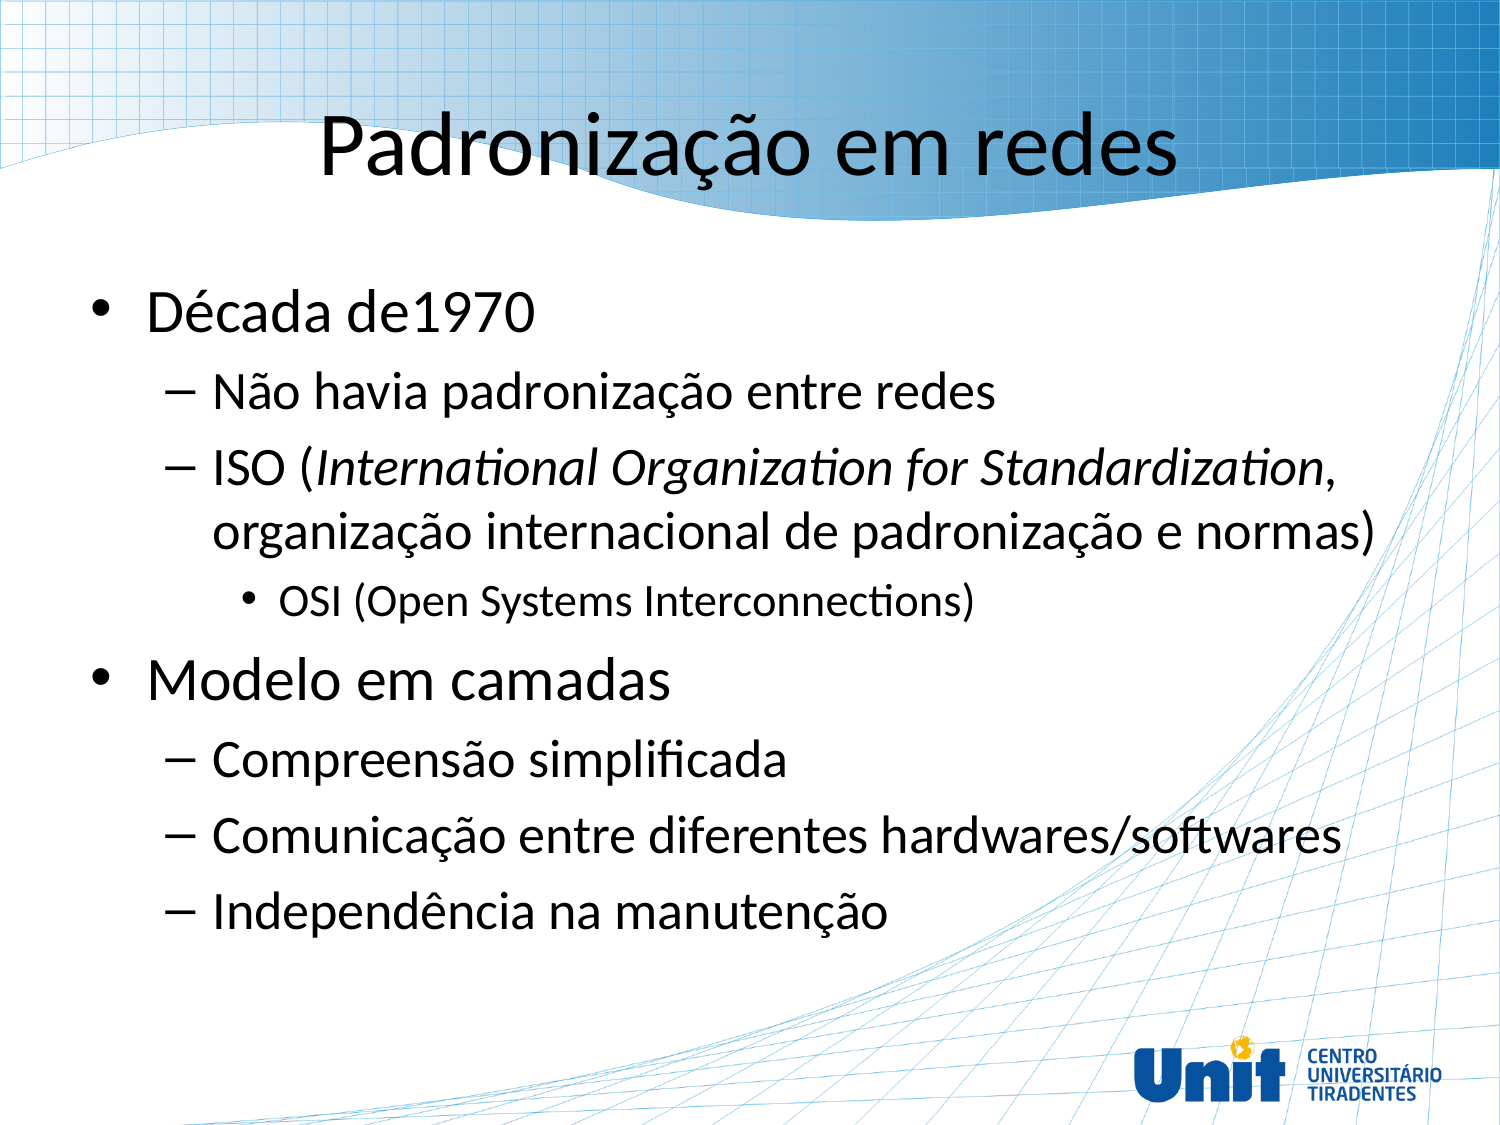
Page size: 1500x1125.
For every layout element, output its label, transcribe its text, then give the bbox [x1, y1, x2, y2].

list Década de1970 Não havia padronização entre redes ISO (International Organization for Standardization, organização internacional de padronização e normas) OSI (Open Systems Interconnections) Modelo em camadas Compreensão simplificada Comunicação entre diferentes hardwares/softwares Independência na manutenção [74, 262, 1426, 1006]
picture [0, 0, 1500, 1125]
title Padronização em redes [74, 44, 1426, 233]
